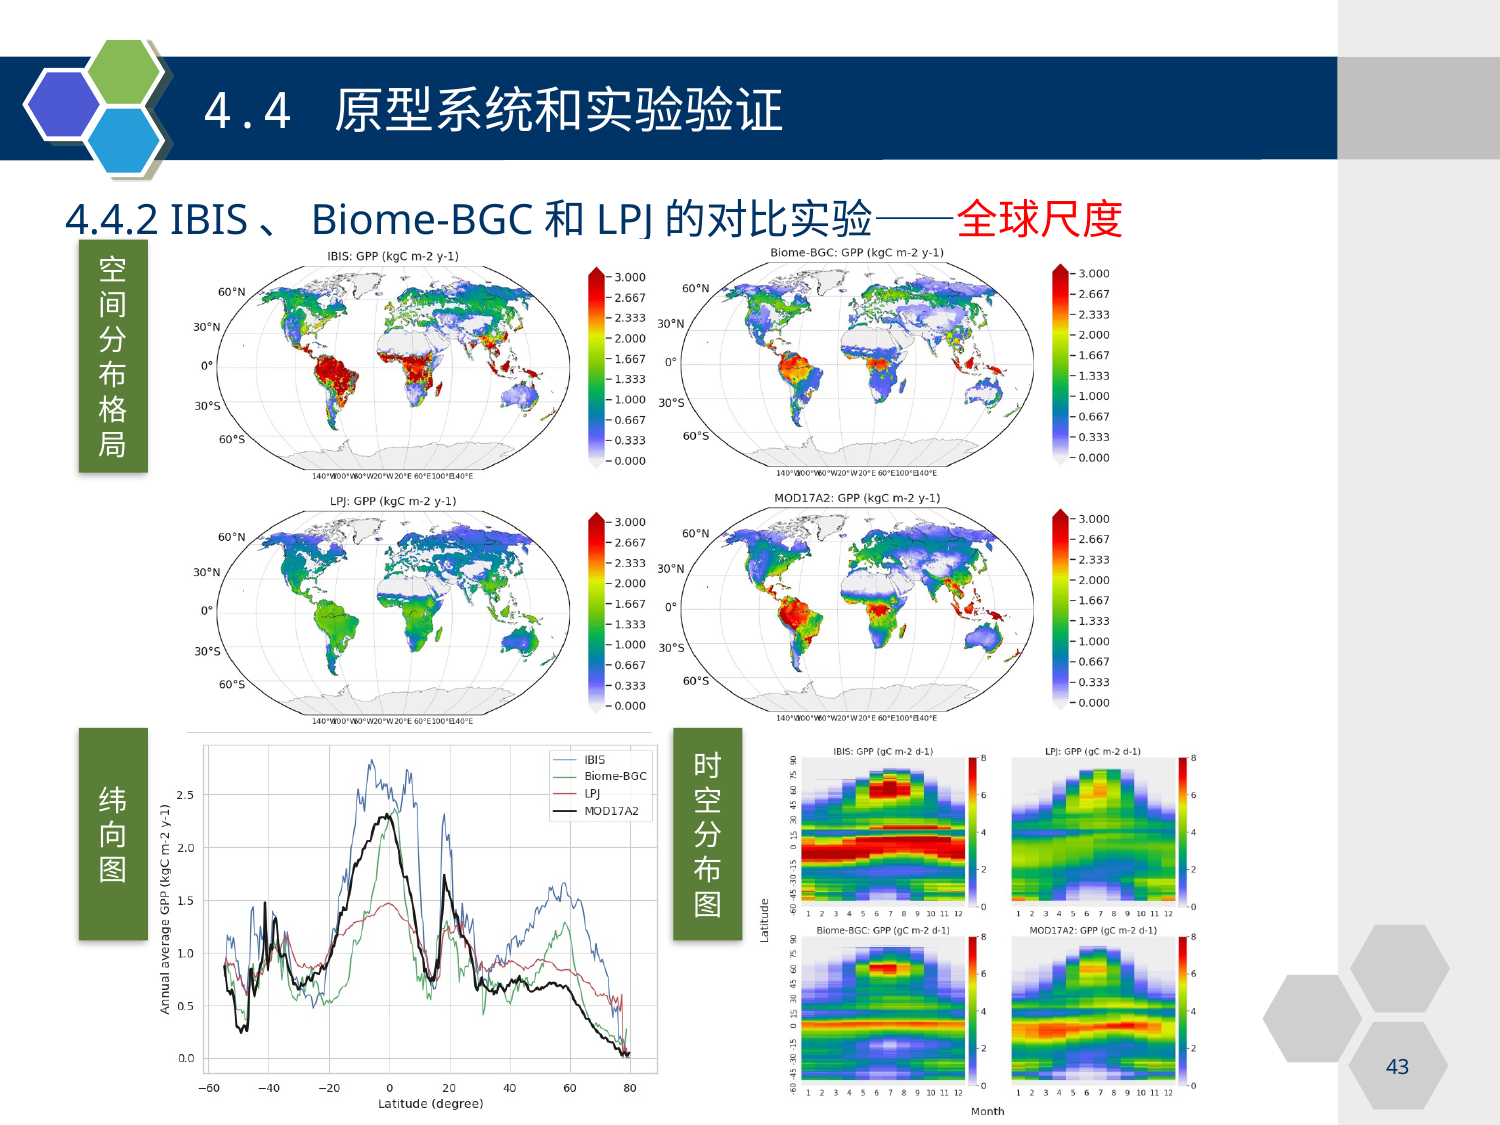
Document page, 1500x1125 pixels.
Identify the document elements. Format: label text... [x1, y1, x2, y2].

picture [147, 239, 1236, 1125]
text_box 纬向图 [78, 727, 146, 941]
slide_number 43 [1360, 1045, 1436, 1084]
text_box 4.4.2 IBIS、Biome-BGC和LPJ的对比实验——全球尺度 [49, 174, 1176, 256]
text_box 空间分布格局 [78, 239, 148, 473]
text_box 4.4 原型系统和实验验证 [187, 62, 1300, 155]
text_box 时空分布图 [678, 741, 734, 941]
